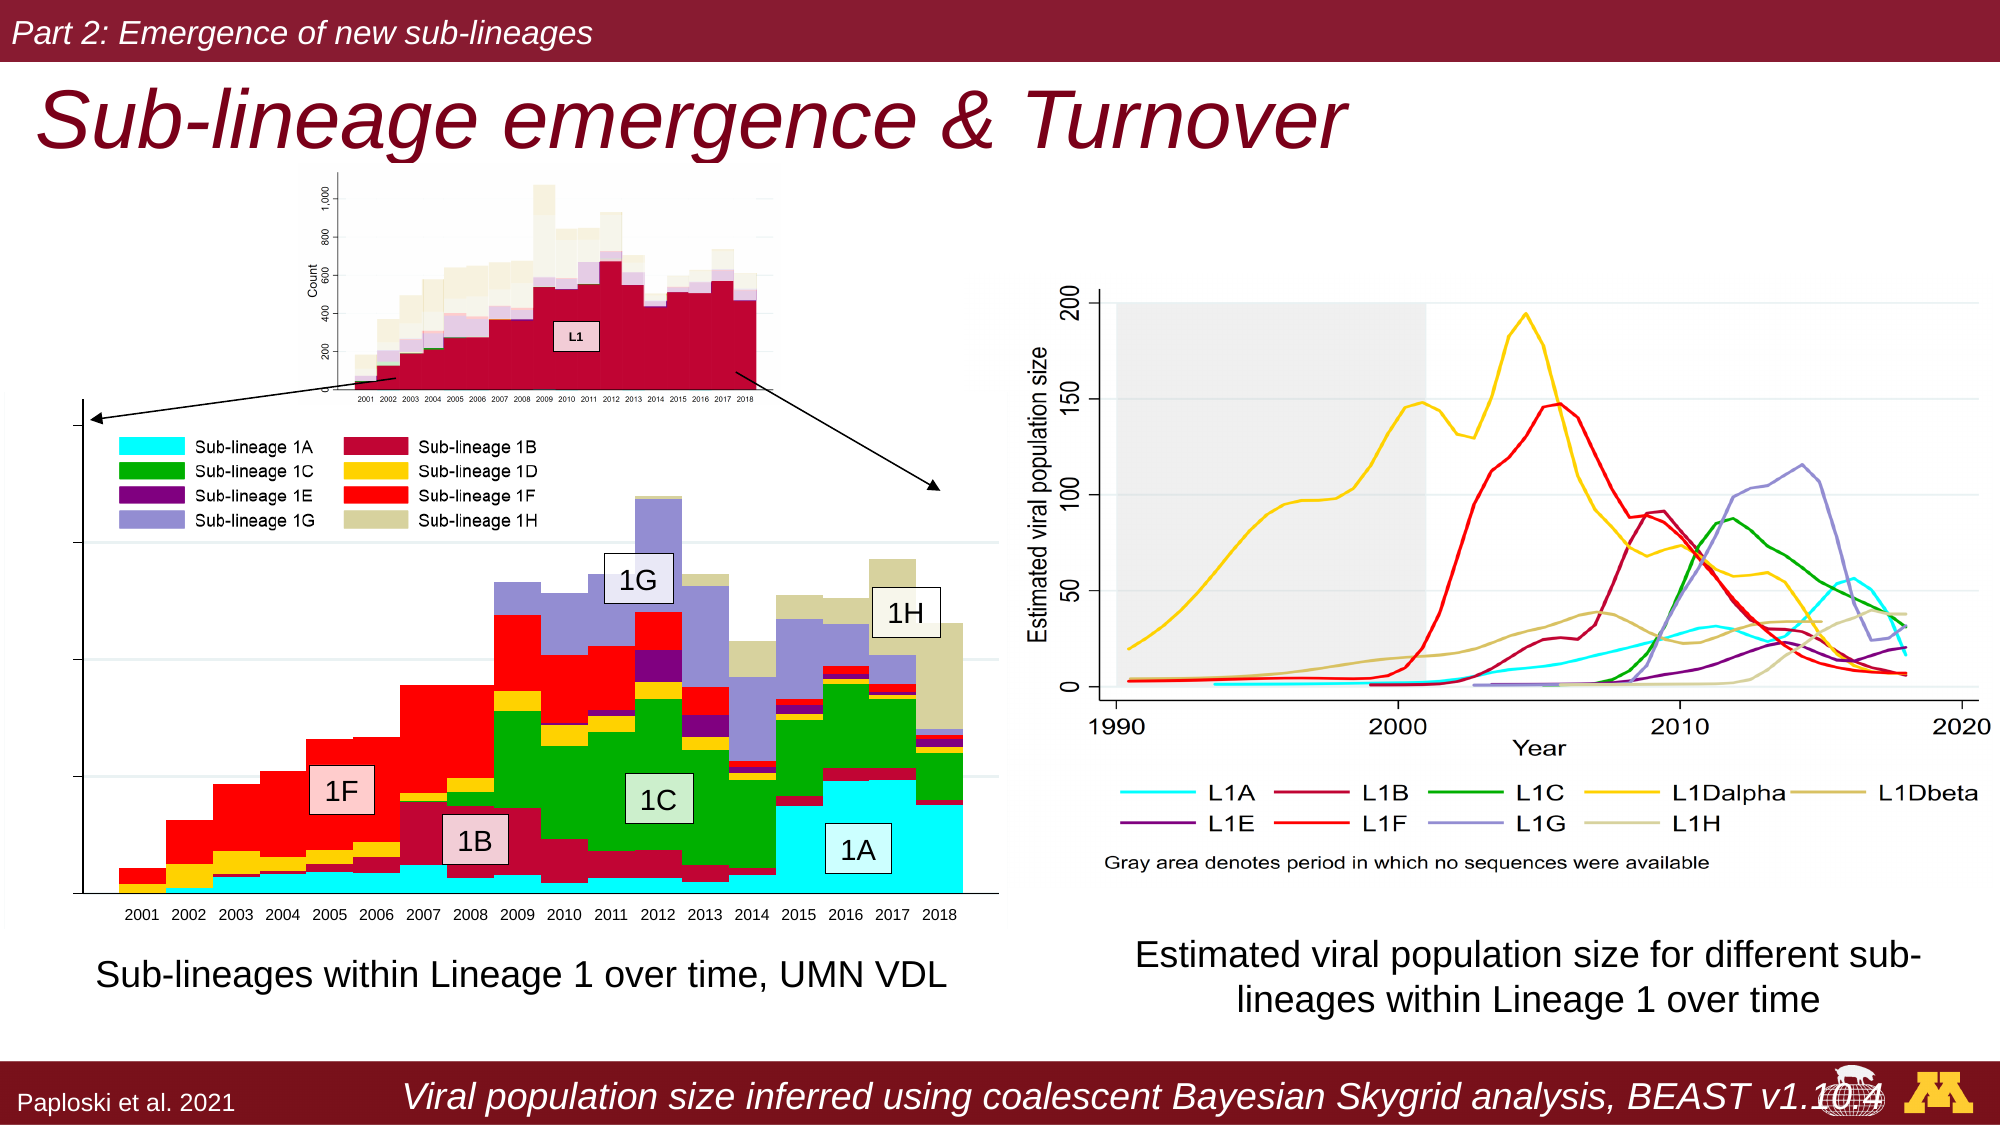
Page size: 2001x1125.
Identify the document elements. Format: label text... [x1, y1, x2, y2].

title Sub-lineage emergence & Turnover [24, 62, 1725, 209]
text_box Viral population size inferred using coalescent Bayesian Skygrid analysis, BEAST v1.10.4 [386, 1064, 1899, 1125]
text_box Estimated viral population size for different sub-lineages within Lineage 1 over time [1094, 922, 1963, 1028]
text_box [89, 377, 397, 421]
text_box Sub-lineages within Lineage 1 over time, UMN VDL [79, 942, 964, 1002]
text_box Paploski et al. 2021 [2, 1079, 252, 1125]
list Part 2: Emergence of new sub-lineages [0, 0, 2000, 62]
picture [0, 1061, 2000, 1125]
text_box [735, 371, 941, 492]
picture [4, 162, 1994, 929]
